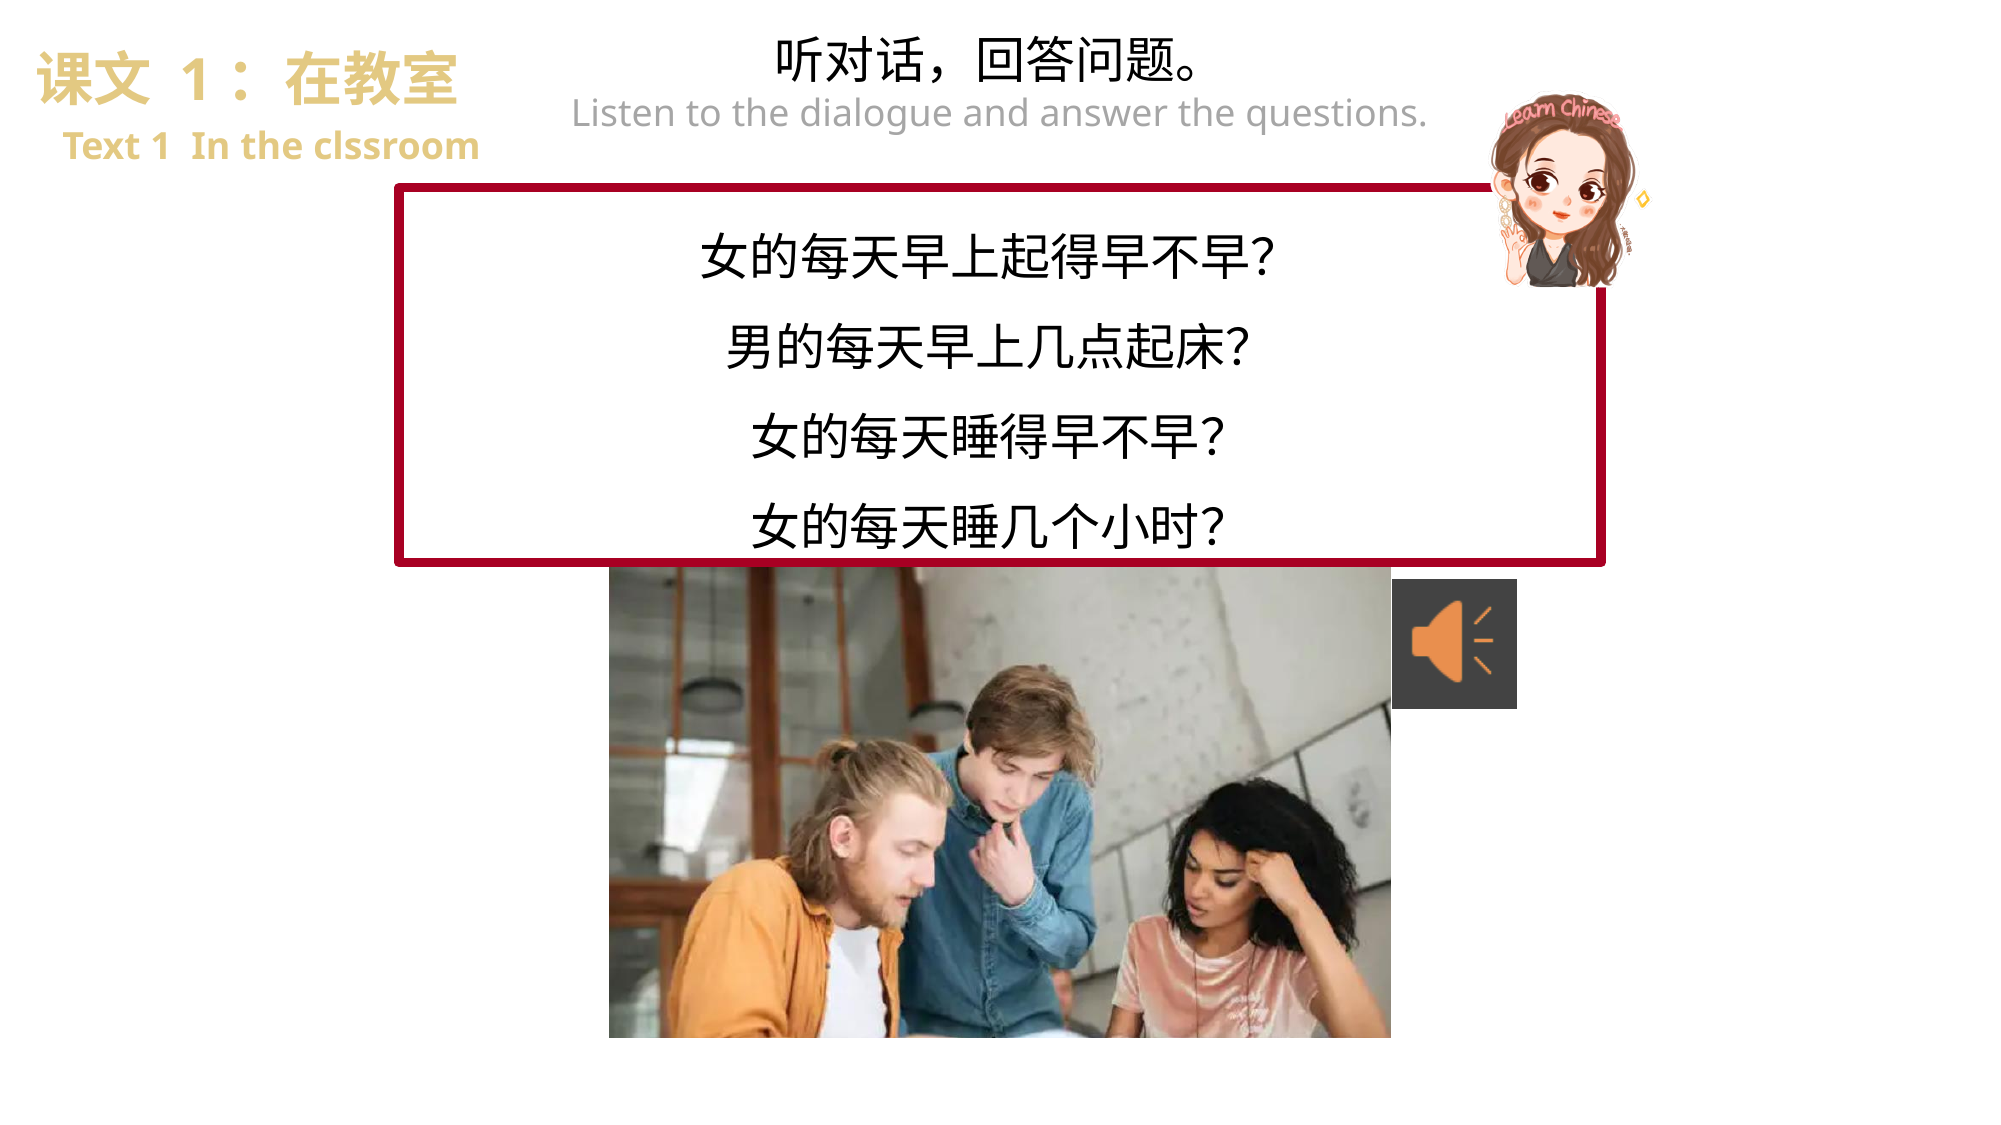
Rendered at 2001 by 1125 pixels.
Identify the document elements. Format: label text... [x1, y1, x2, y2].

picture [609, 567, 1518, 1038]
text_box 听对话，回答问题。 Listen to the dialogue and answer the questions. [556, 21, 1444, 63]
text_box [399, 63, 1696, 567]
text_box 课文 1：在教室 [20, 35, 475, 120]
text_box Text 1 In the clssroom [47, 115, 399, 175]
